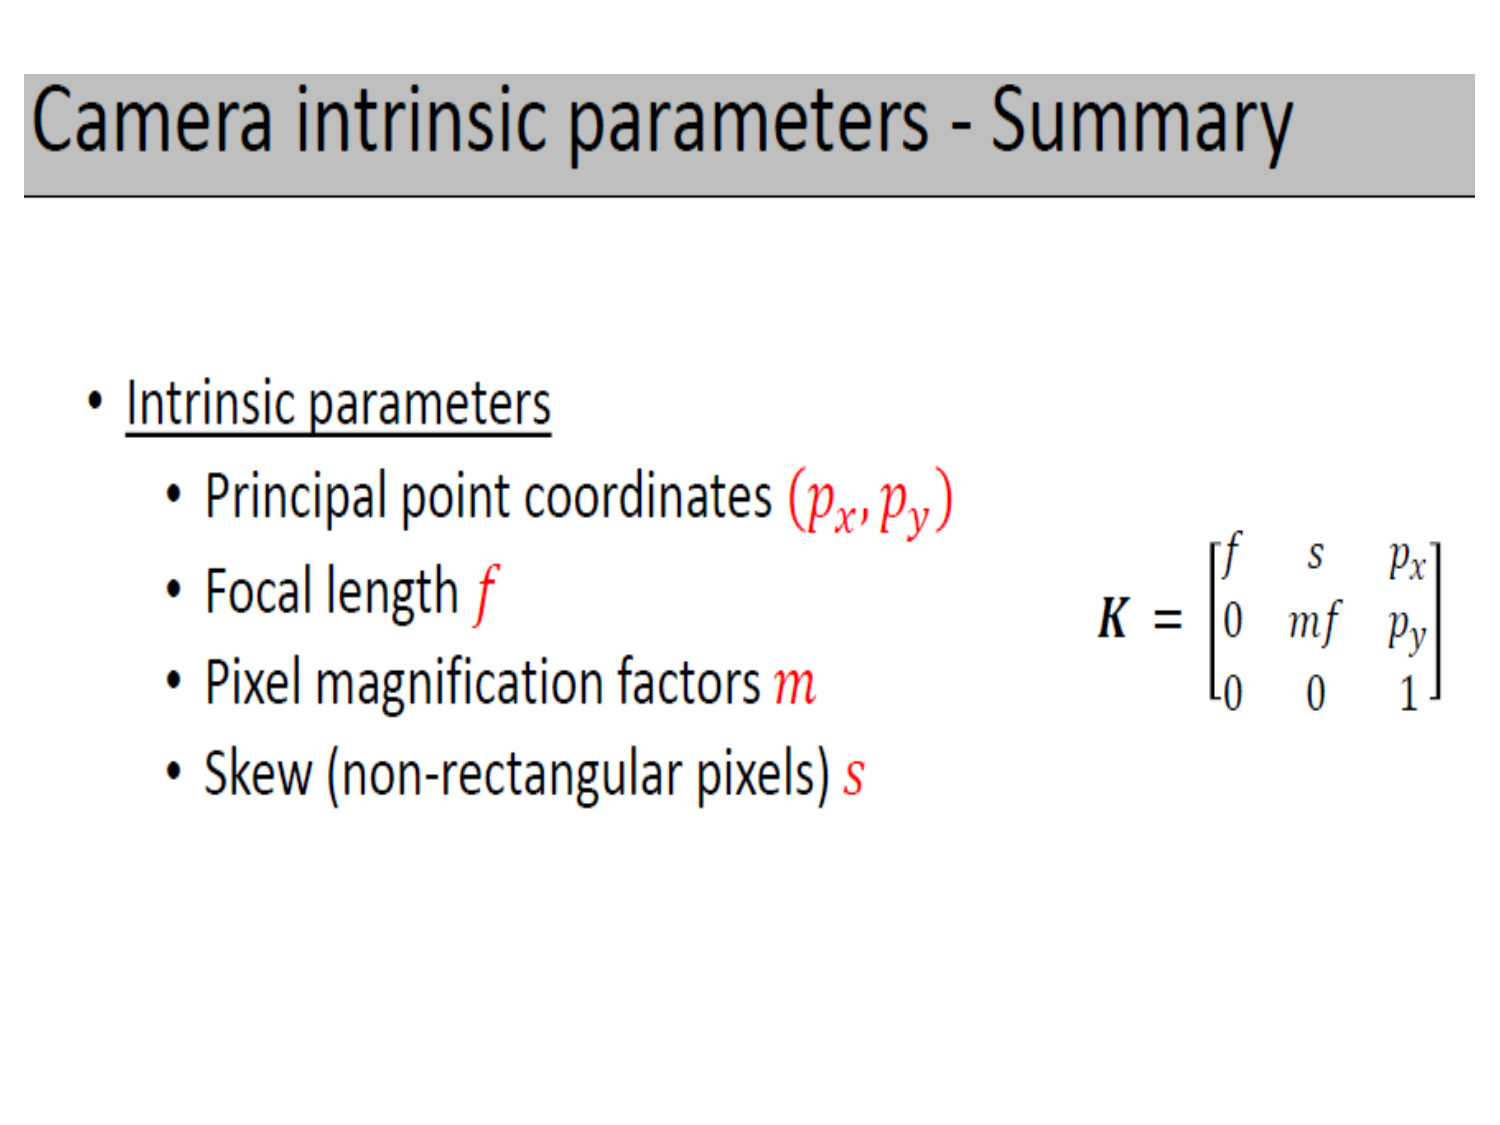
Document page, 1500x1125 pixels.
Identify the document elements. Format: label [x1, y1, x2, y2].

picture [24, 74, 1476, 976]
